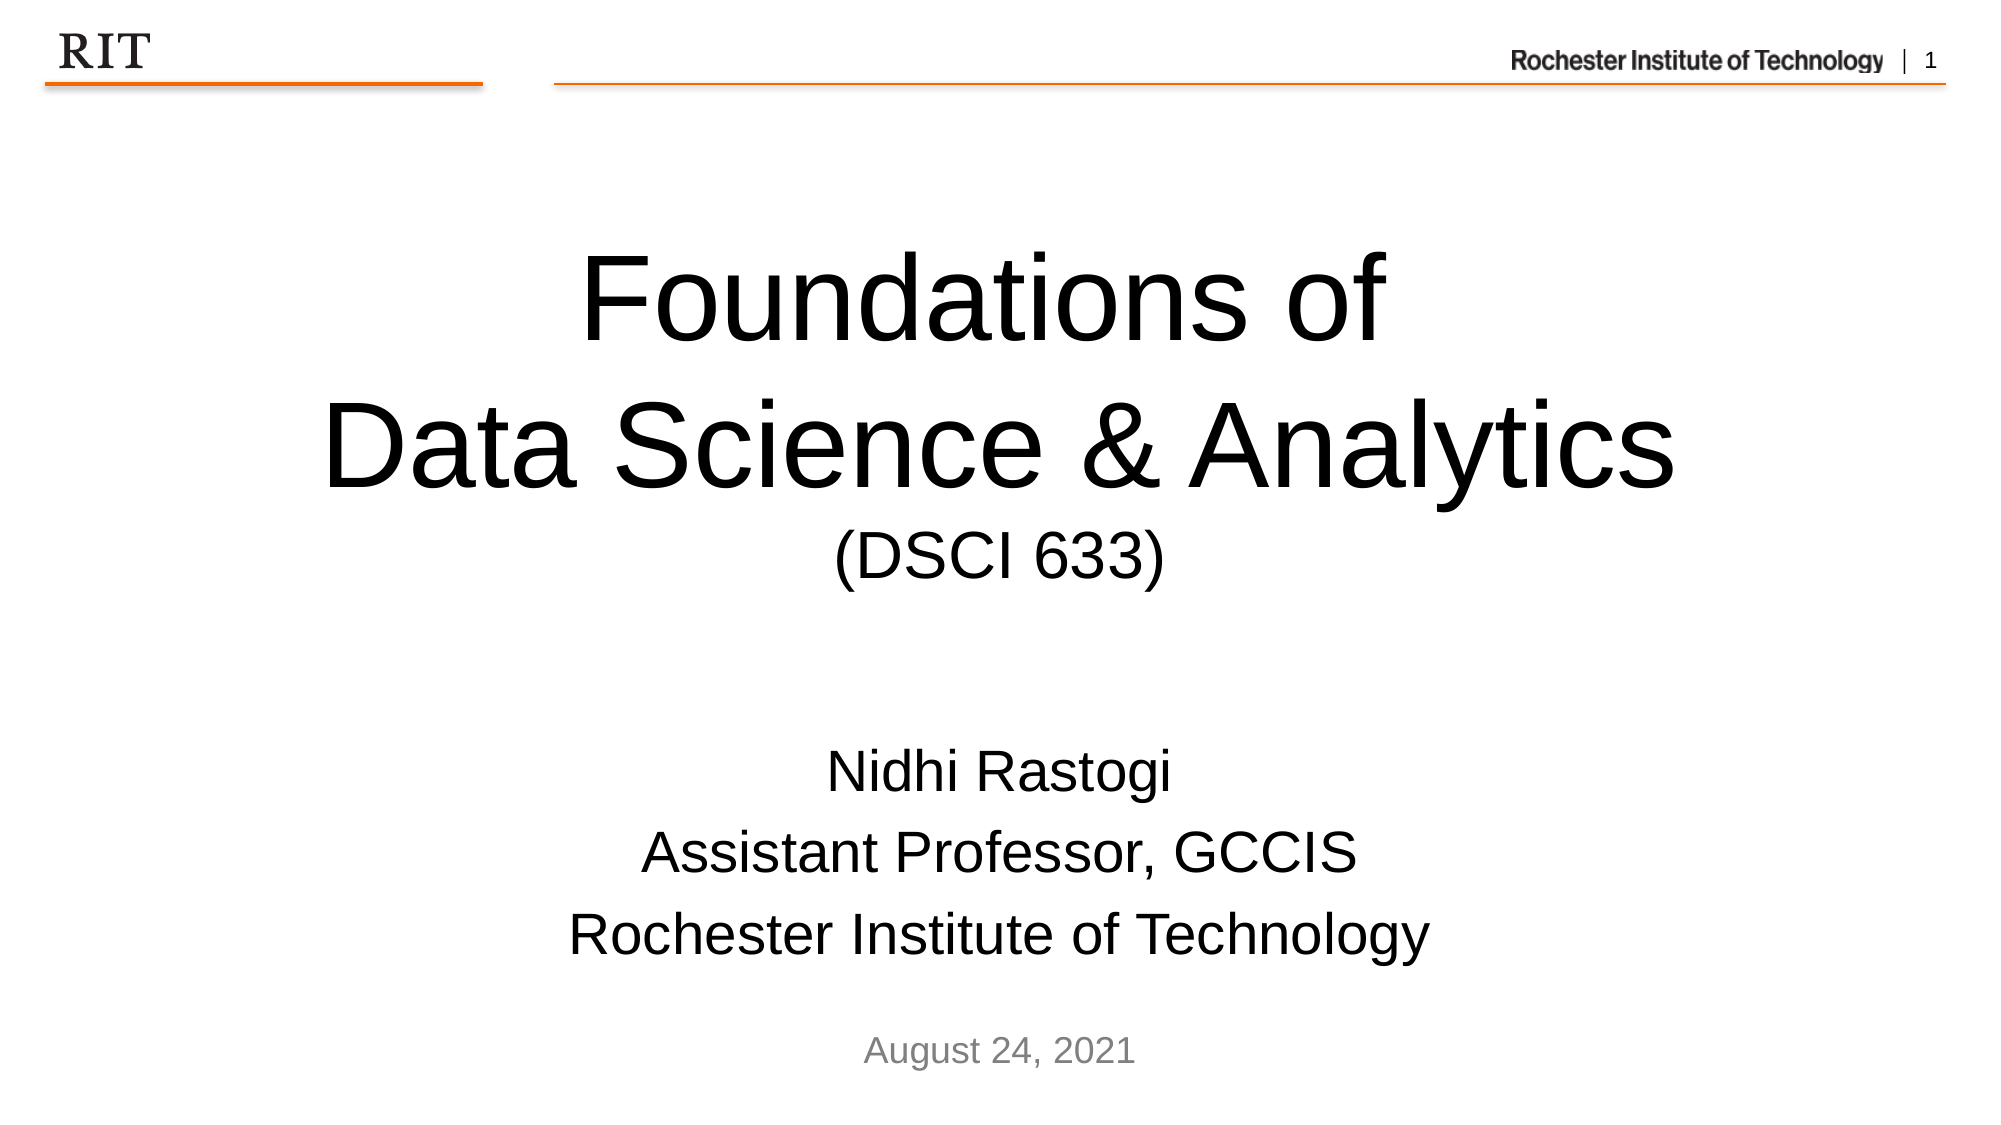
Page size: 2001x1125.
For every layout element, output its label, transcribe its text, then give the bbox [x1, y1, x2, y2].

text_box Foundations of Data Science & Analytics (DSCI 633) [68, 162, 1932, 612]
text_box Nidhi Rastogi Assistant Professor, GCCIS Rochester Institute of Technology August 24, 2021 [68, 815, 1932, 989]
